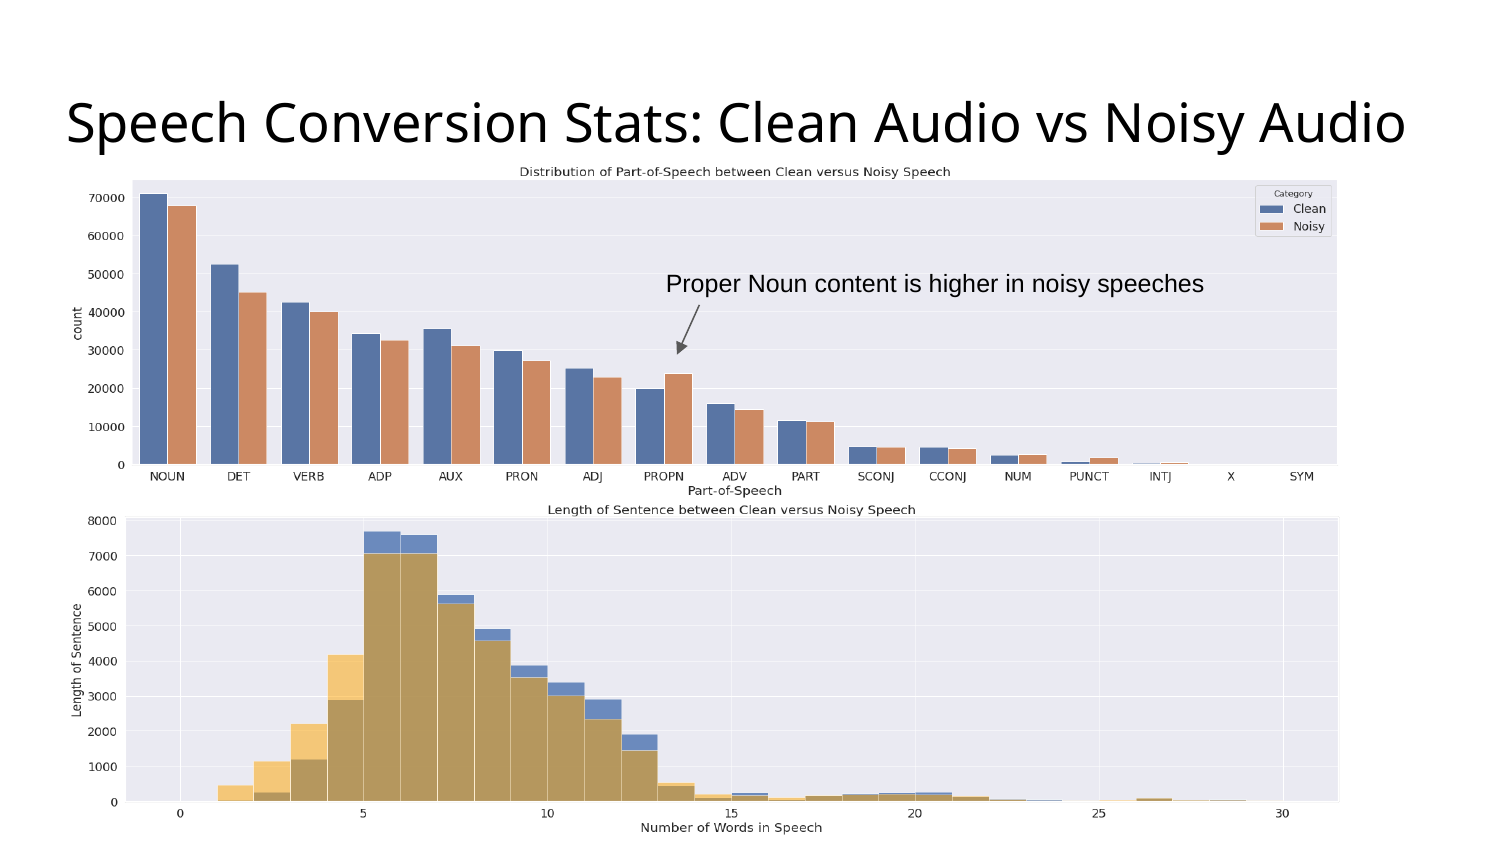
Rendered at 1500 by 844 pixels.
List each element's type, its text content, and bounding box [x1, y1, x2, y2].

title Speech Conversion Stats: Clean Audio vs Noisy Audio [51, 72, 1449, 167]
picture [66, 162, 1342, 838]
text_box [676, 304, 700, 355]
